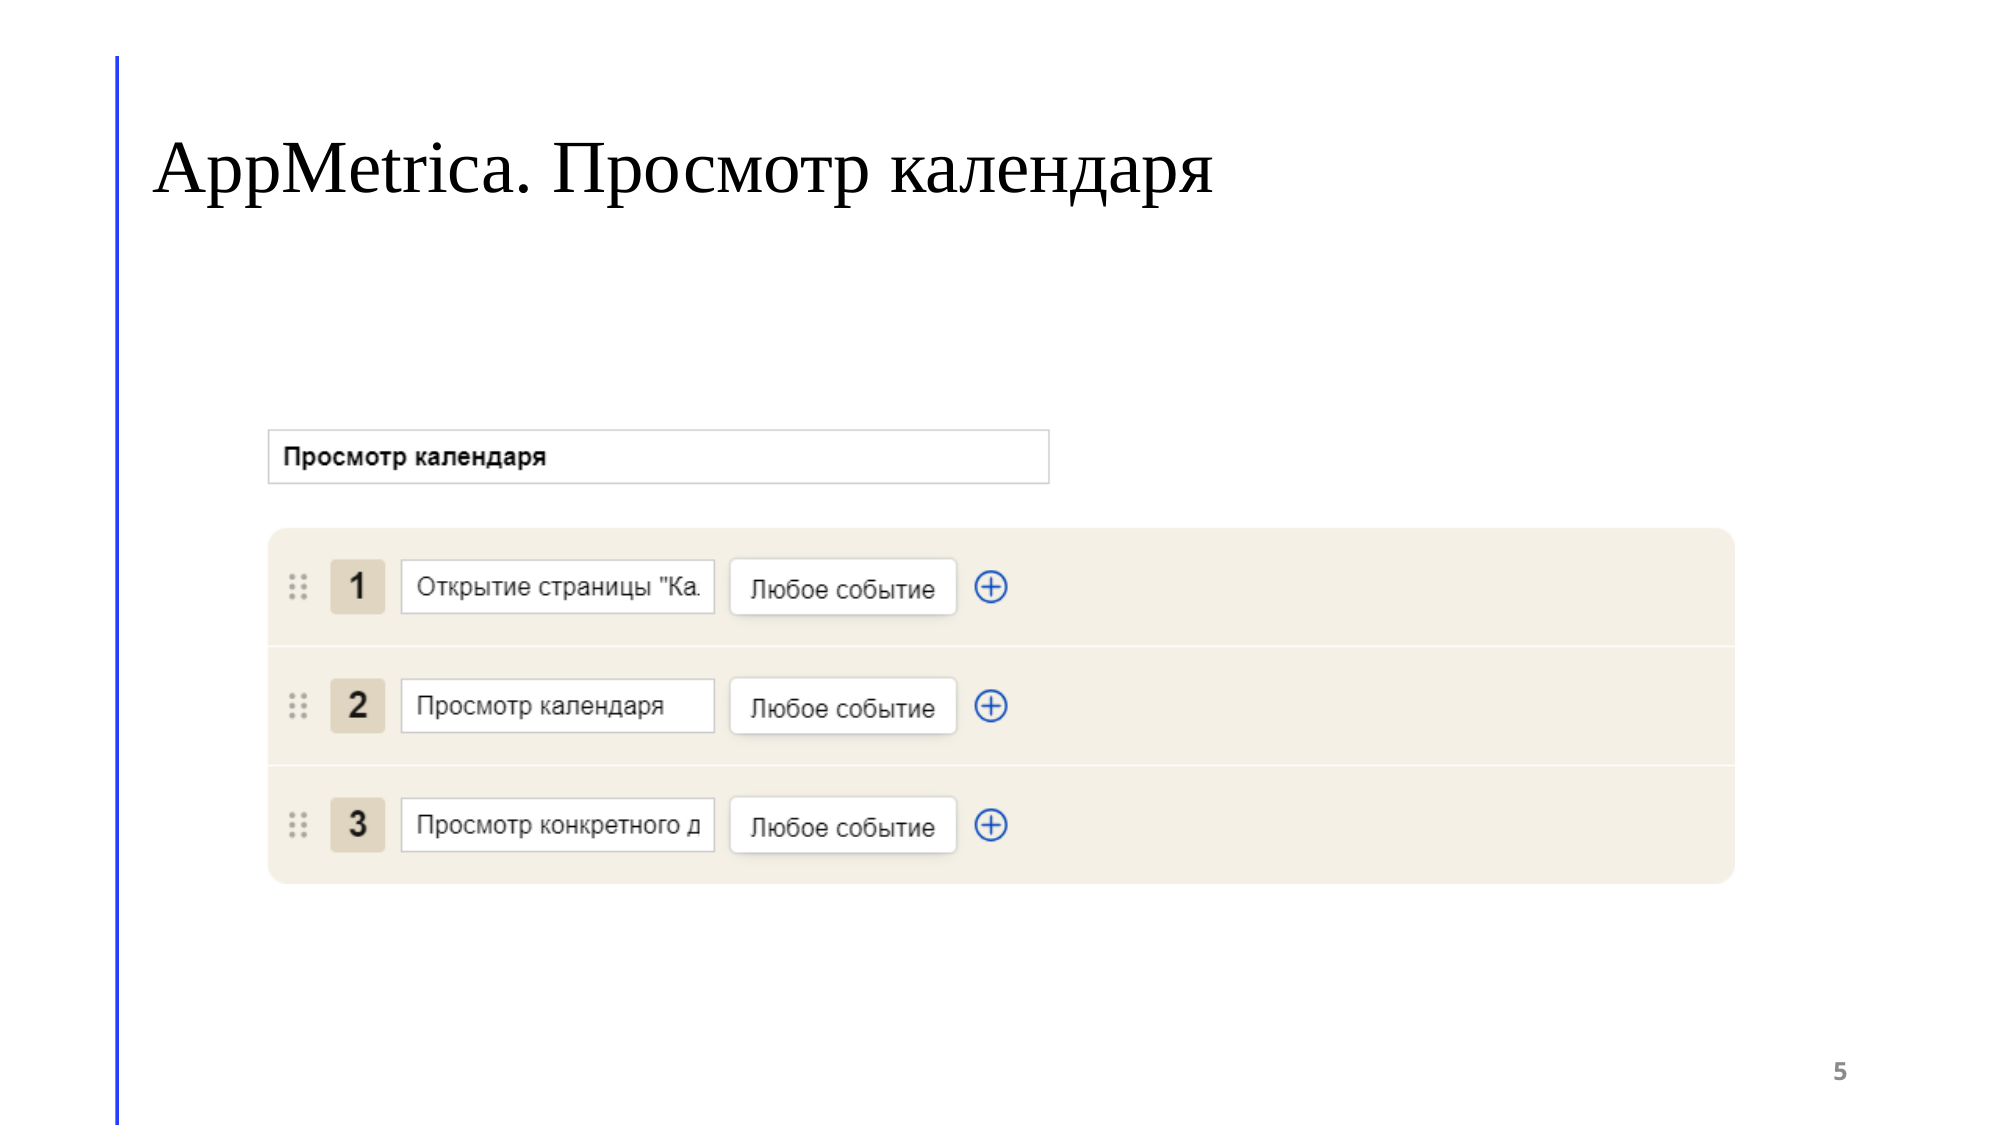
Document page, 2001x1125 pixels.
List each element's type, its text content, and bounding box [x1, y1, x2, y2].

slide_number 5 [1412, 1042, 1863, 1103]
title AppMetrica. Просмотр календаря [137, 59, 1863, 278]
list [265, 428, 1735, 884]
